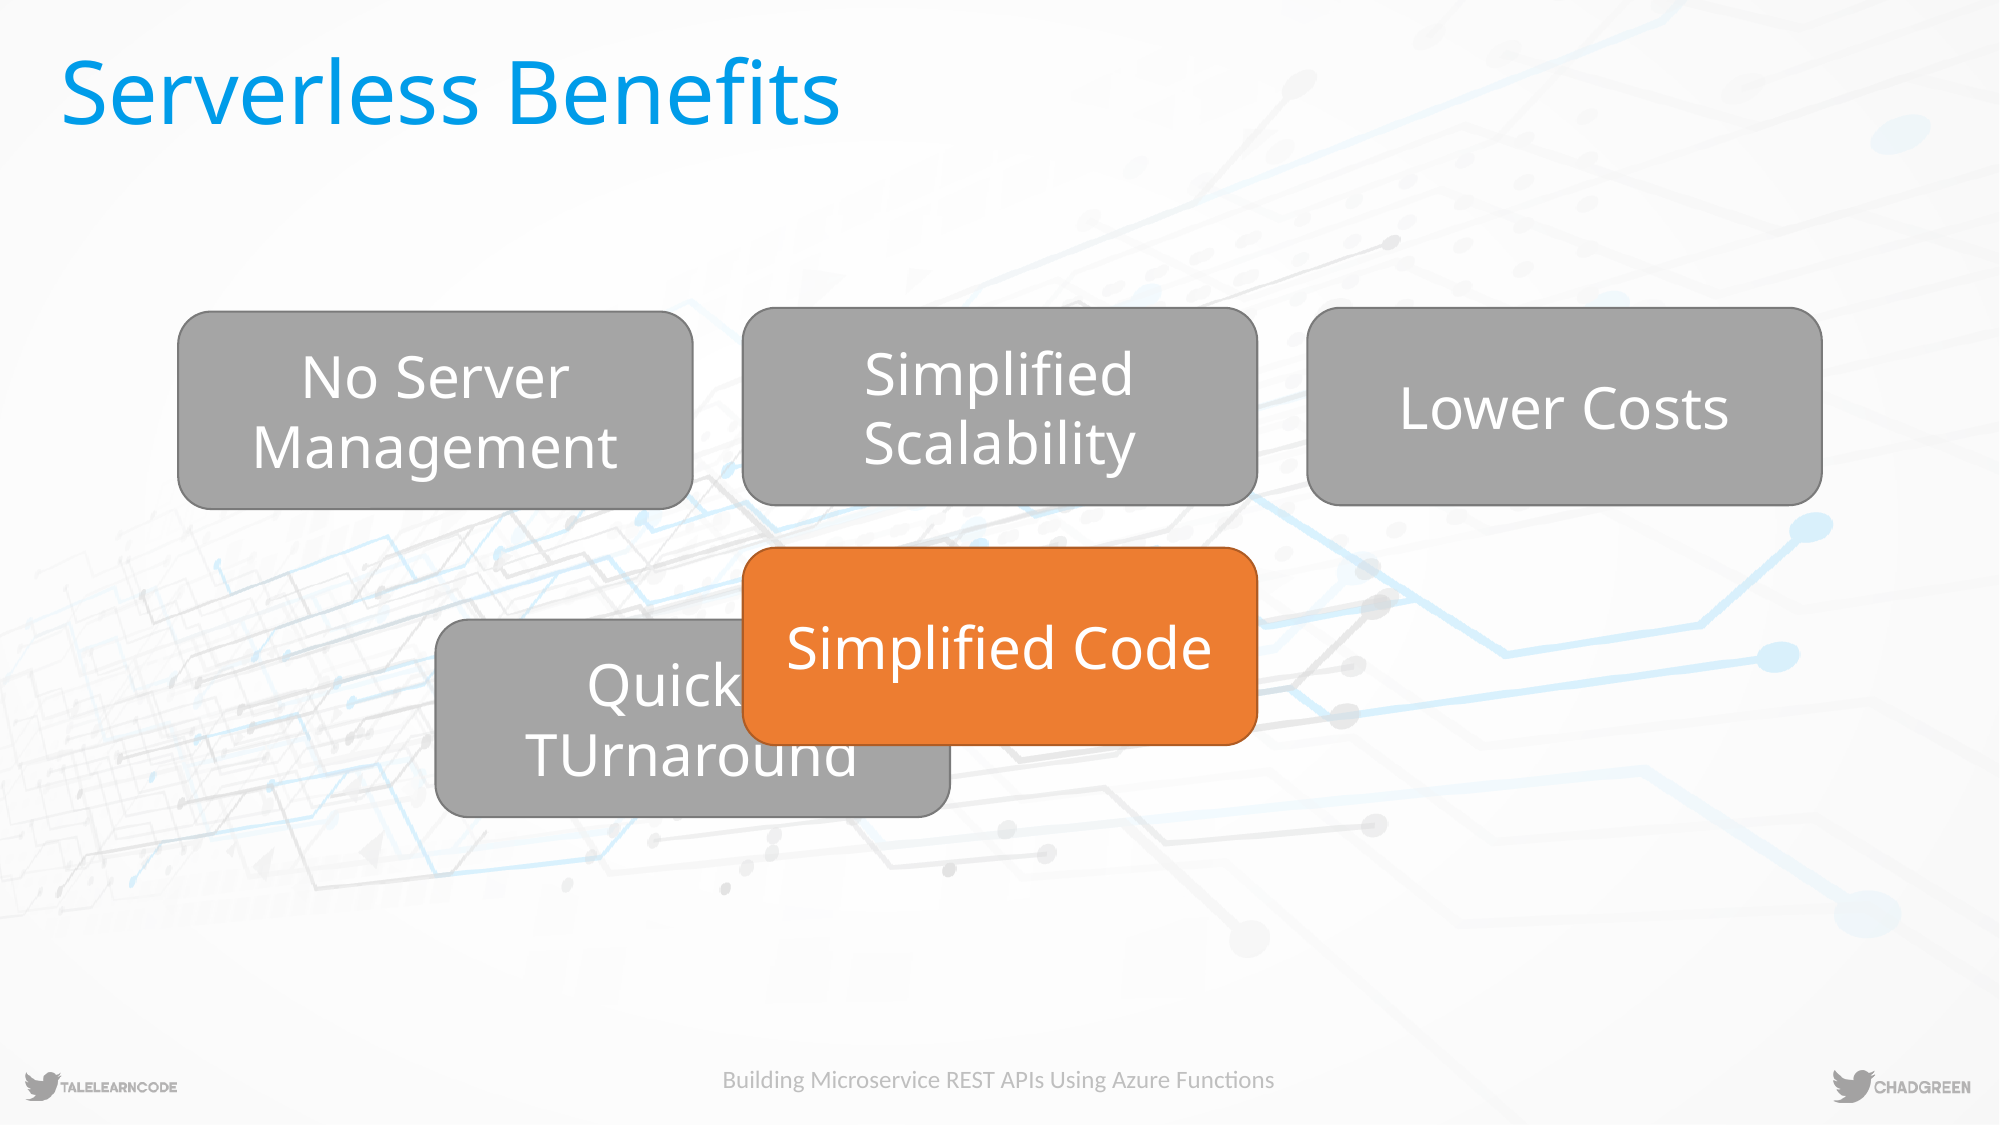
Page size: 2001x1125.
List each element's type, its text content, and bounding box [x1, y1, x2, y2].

text_box Simplified Scalability [741, 306, 1259, 507]
text_box Lower Costs [1306, 306, 1823, 507]
text_box Quicker TUrnaround [434, 618, 952, 819]
title Serverless Benefits [45, 40, 1952, 152]
text_box No Server Management [177, 310, 694, 511]
text_box Simplified Code [741, 546, 1259, 747]
